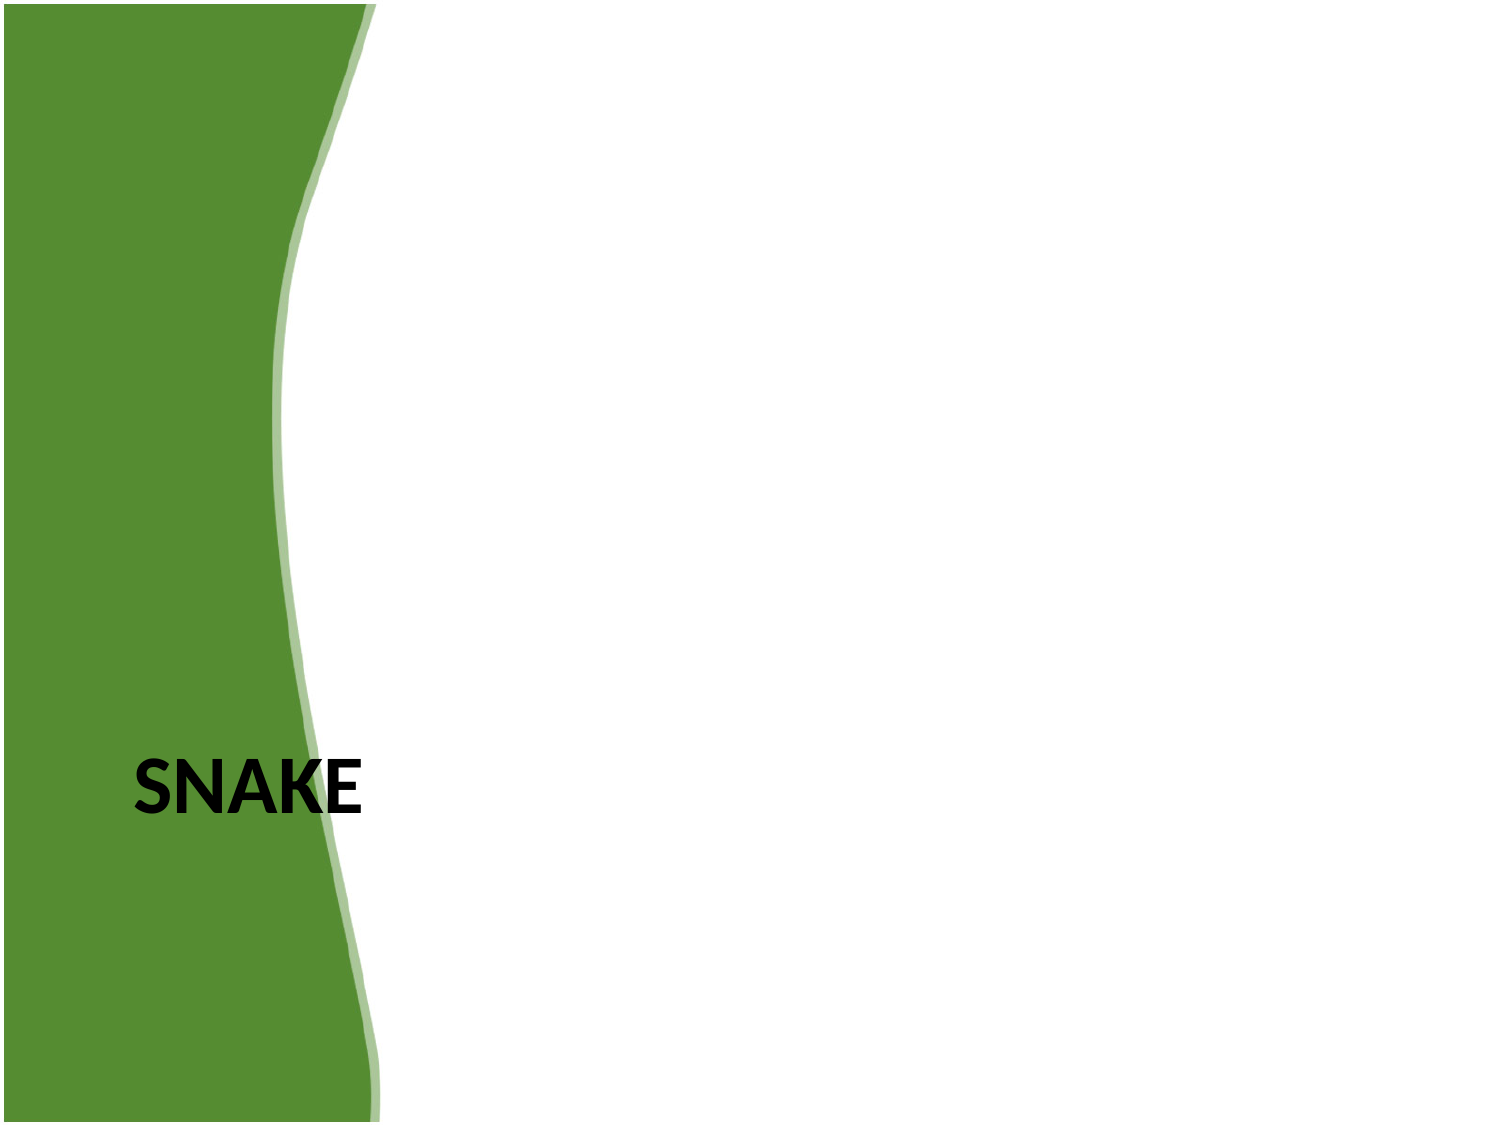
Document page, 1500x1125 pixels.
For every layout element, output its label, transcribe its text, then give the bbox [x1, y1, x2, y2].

picture [0, 0, 1500, 1125]
title Snake [118, 722, 1394, 947]
